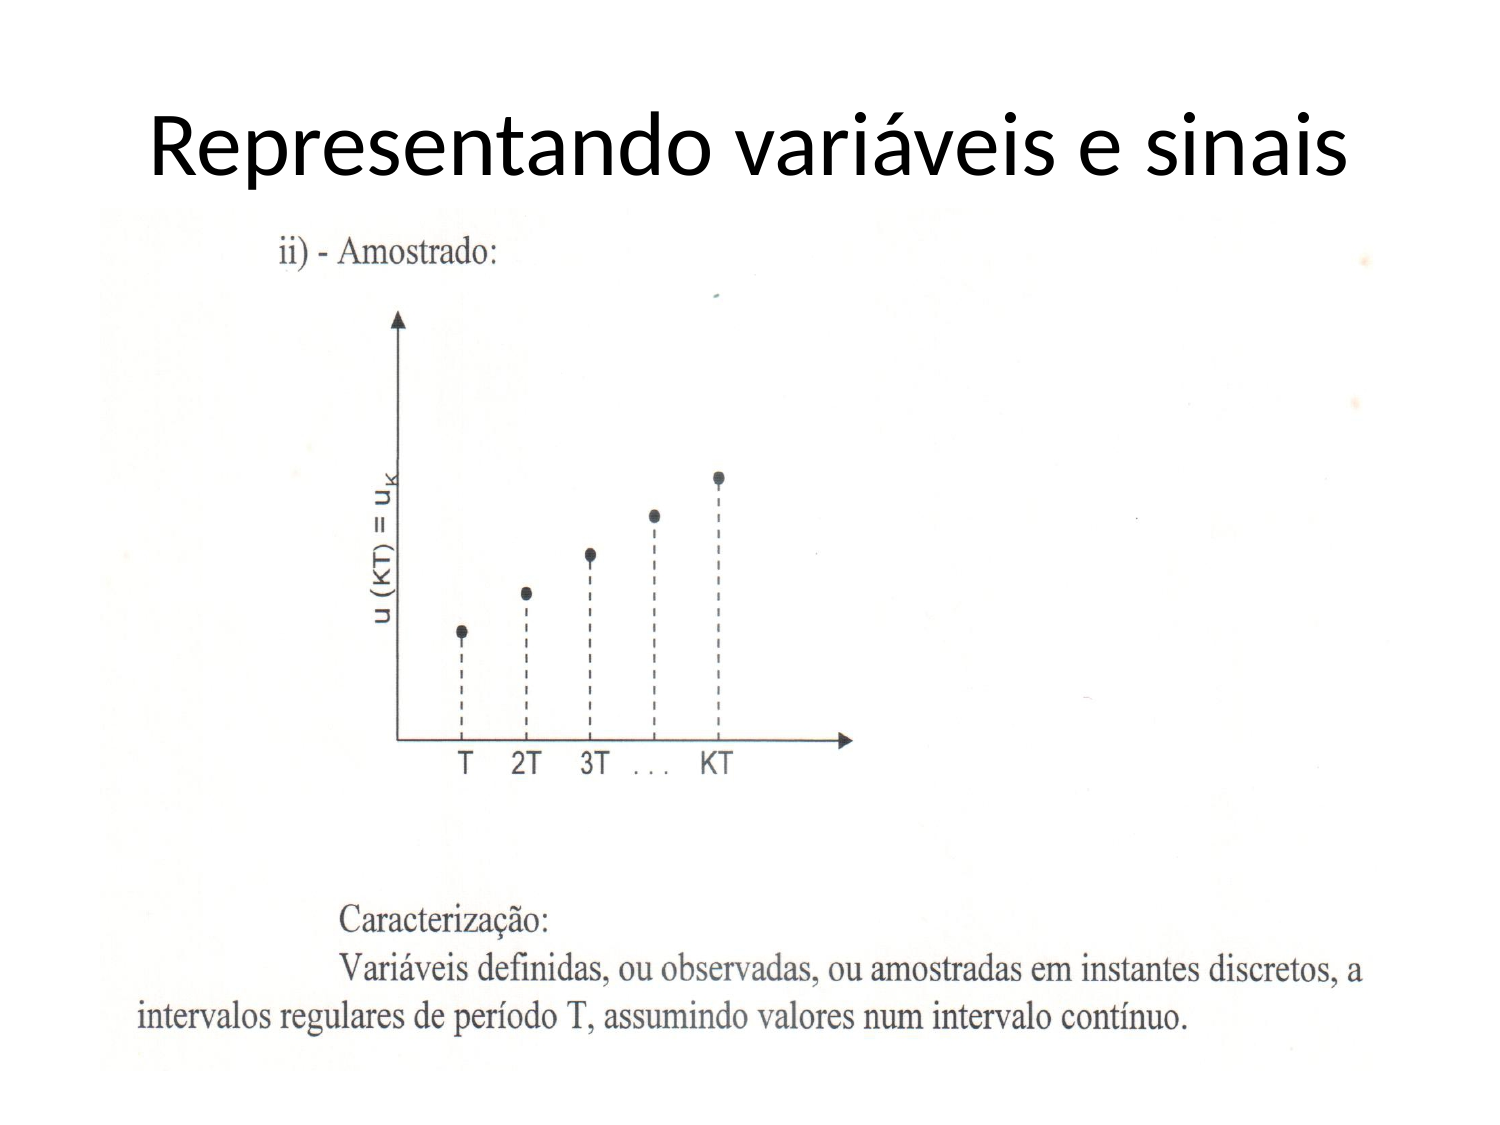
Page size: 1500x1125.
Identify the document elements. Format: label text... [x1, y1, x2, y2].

title Representando variáveis e sinais [75, 45, 1425, 233]
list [100, 207, 1400, 1071]
